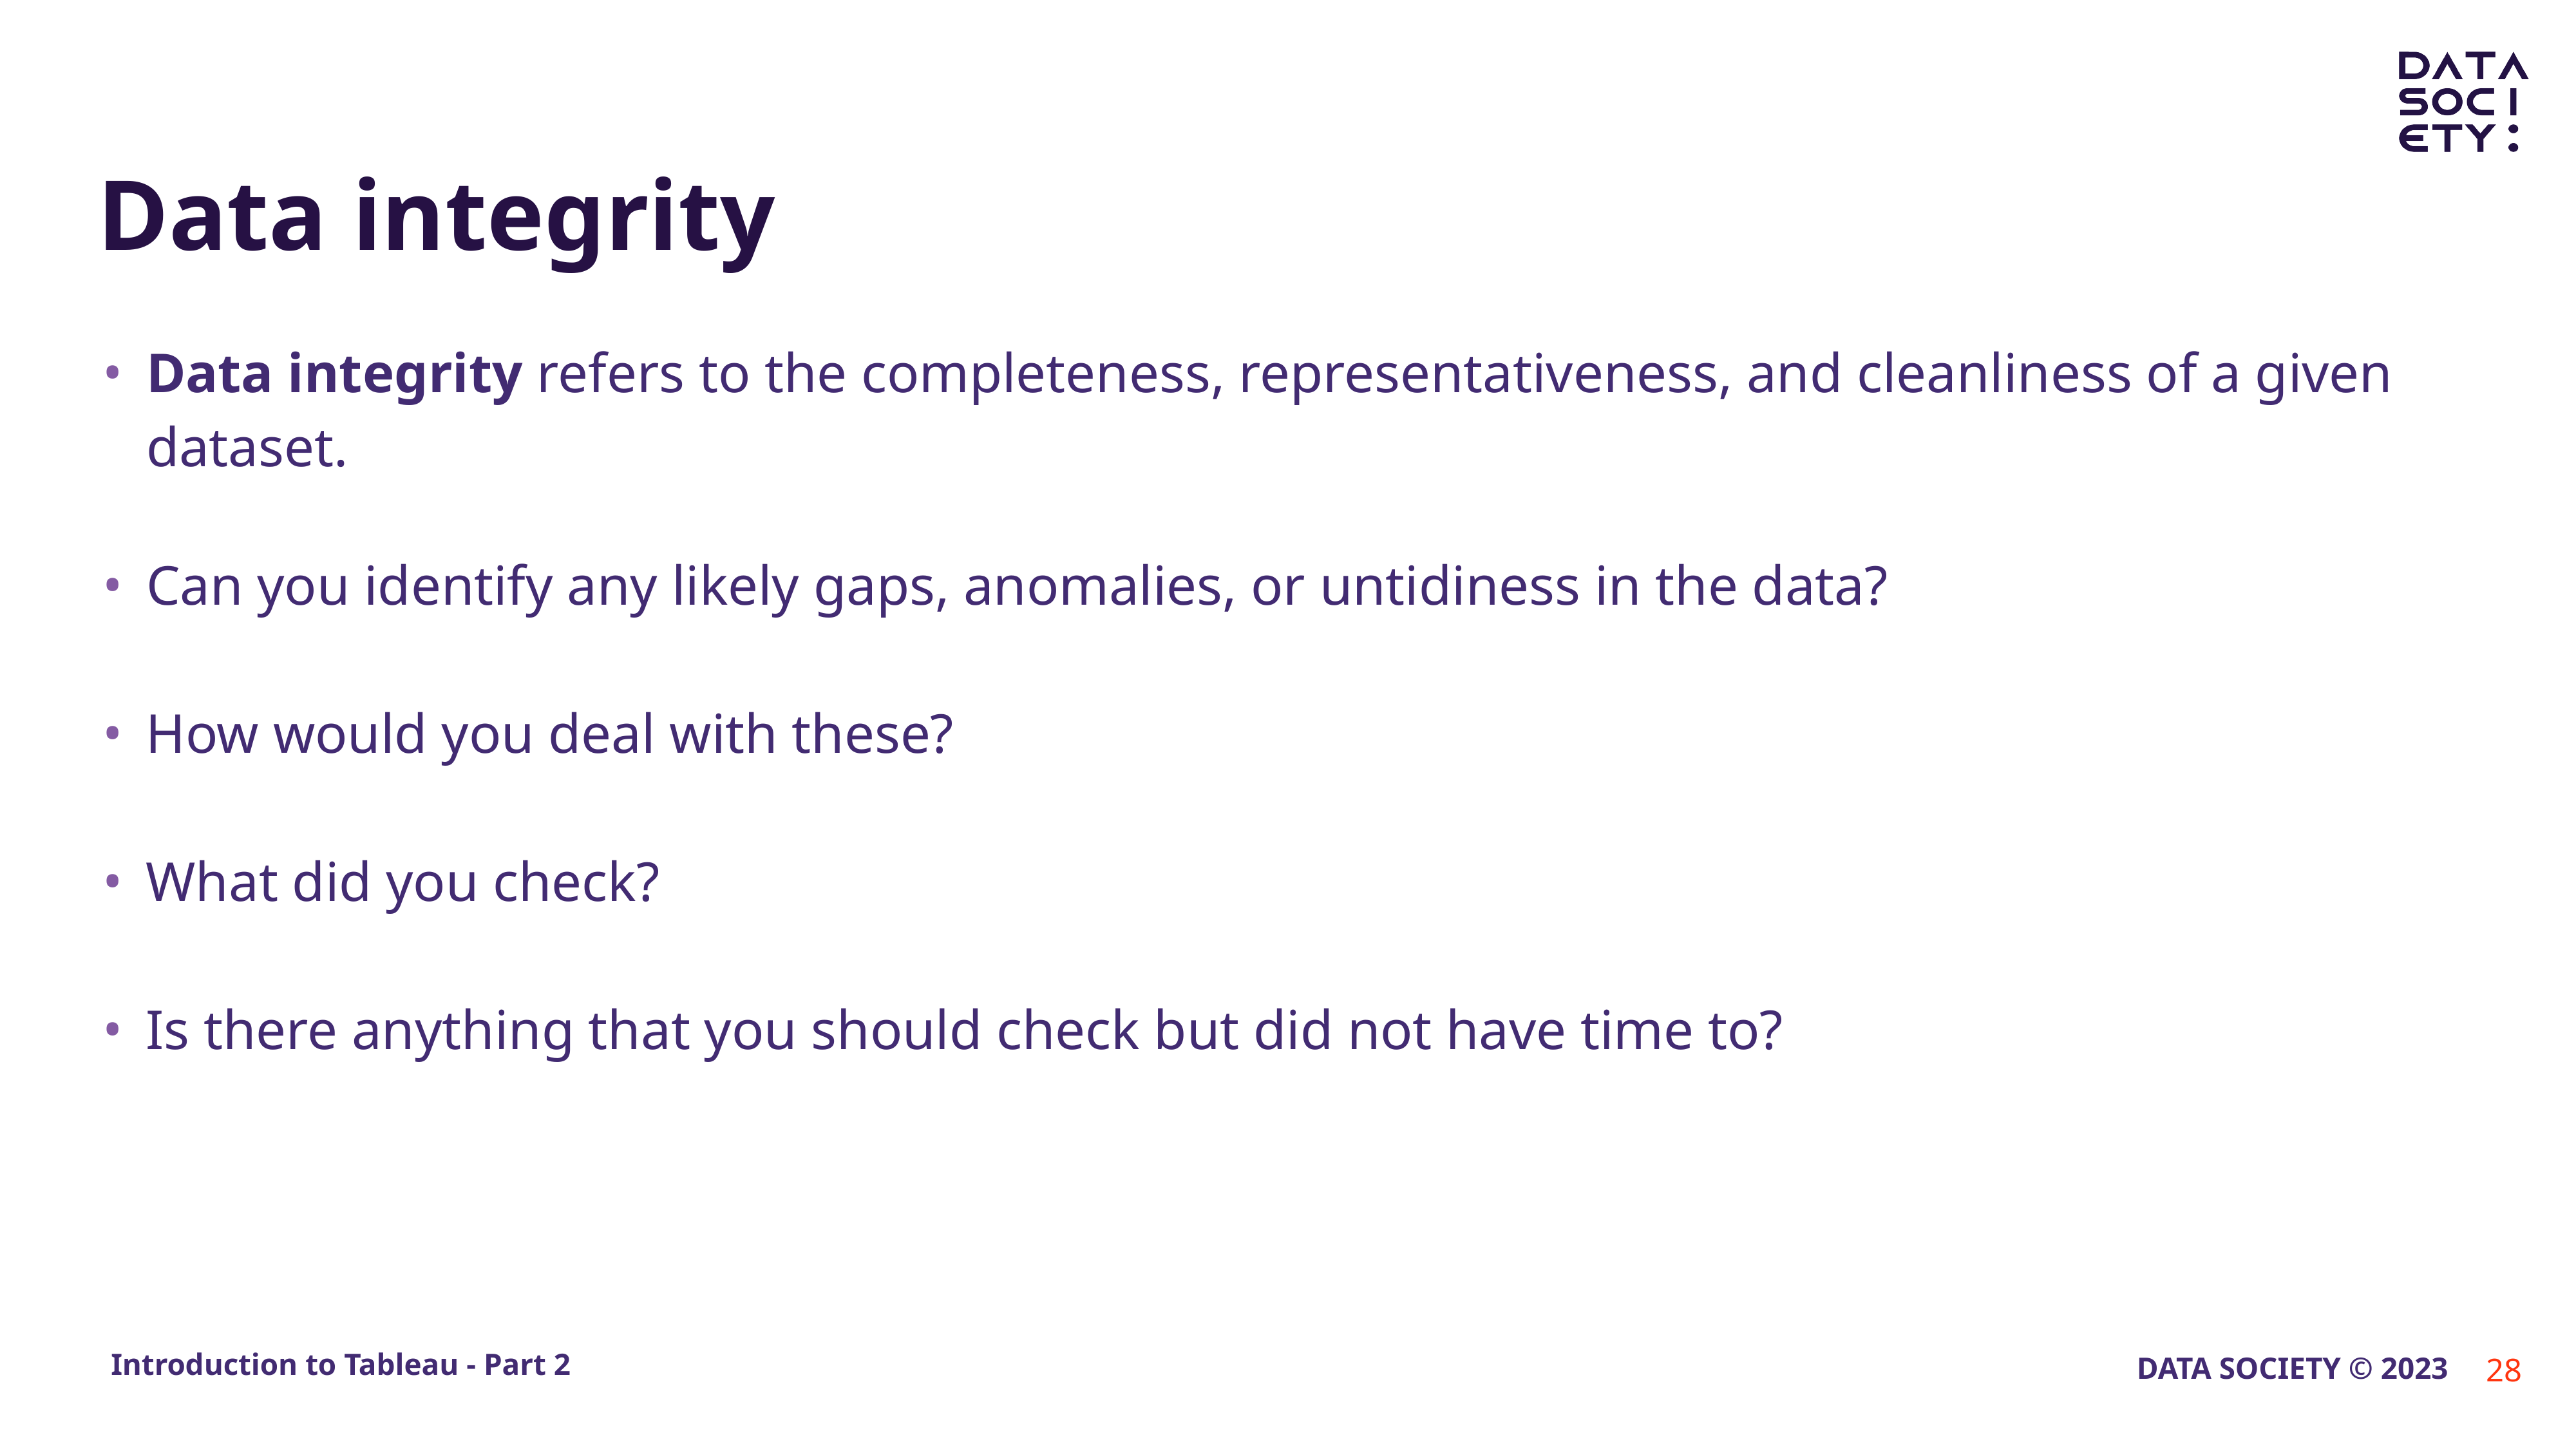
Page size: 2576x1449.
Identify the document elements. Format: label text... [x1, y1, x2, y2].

picture [2399, 52, 2529, 152]
list Data integrity refers to the completeness, representativeness, and cleanliness of a given dataset. Can you identify any likely gaps, anomalies, or untidiness in the data? How would you deal with these? What did you check? Is there anything that you should check but did not have time to? [88, 325, 2488, 1287]
slide_number ‹#› [2387, 1331, 2542, 1413]
title Data integrity [88, 113, 2488, 274]
